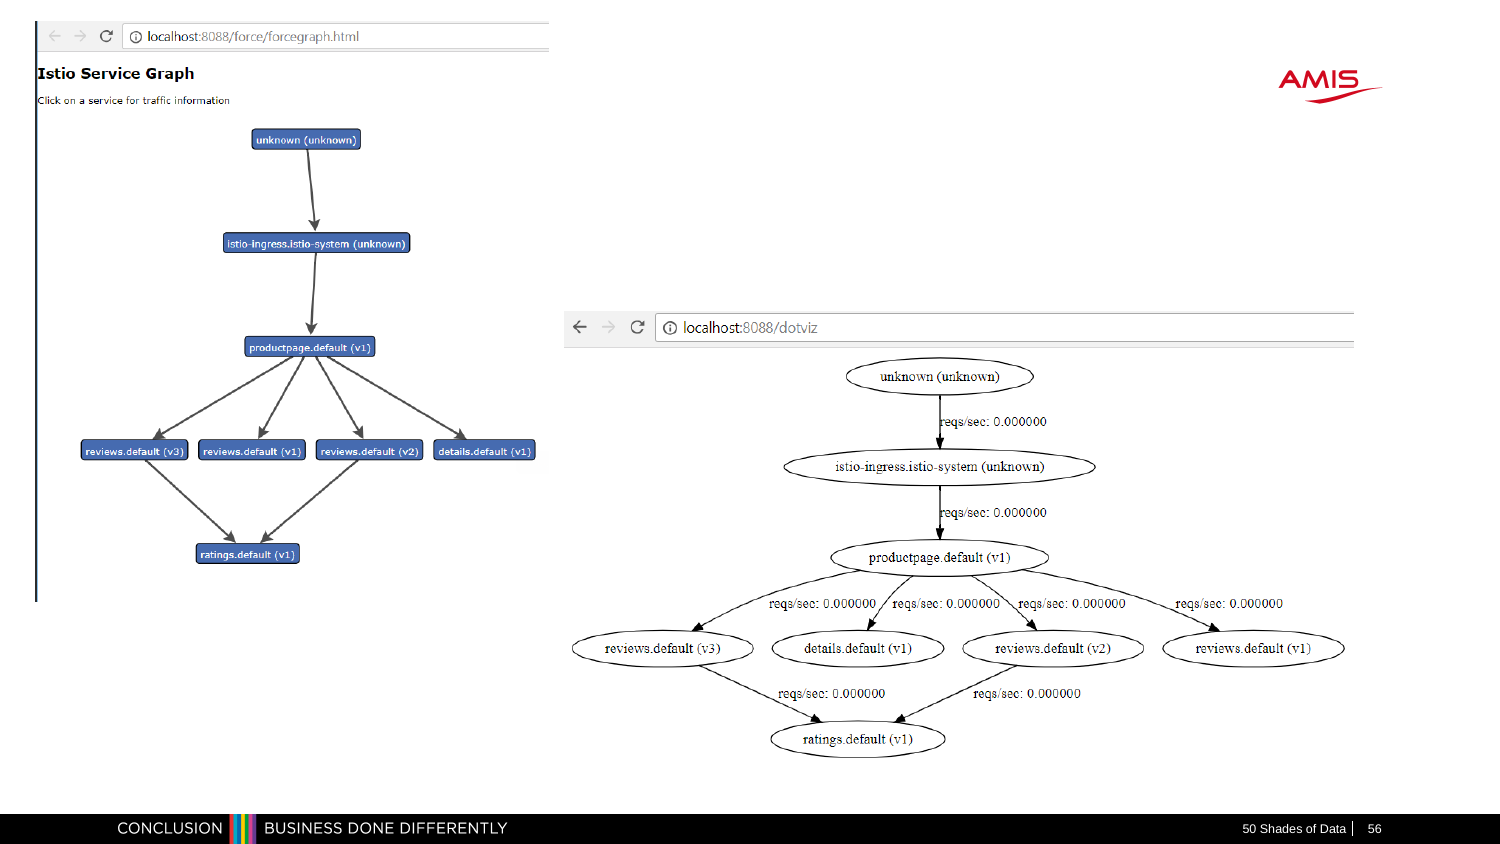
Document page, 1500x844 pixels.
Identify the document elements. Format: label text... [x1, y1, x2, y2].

picture [0, 814, 236, 844]
picture [35, 21, 549, 602]
picture [239, 814, 1500, 844]
picture [1181, 58, 1388, 106]
footer 50 Shades of Data [814, 820, 1347, 839]
slide_number 56 [1358, 820, 1382, 839]
picture [564, 311, 1354, 780]
